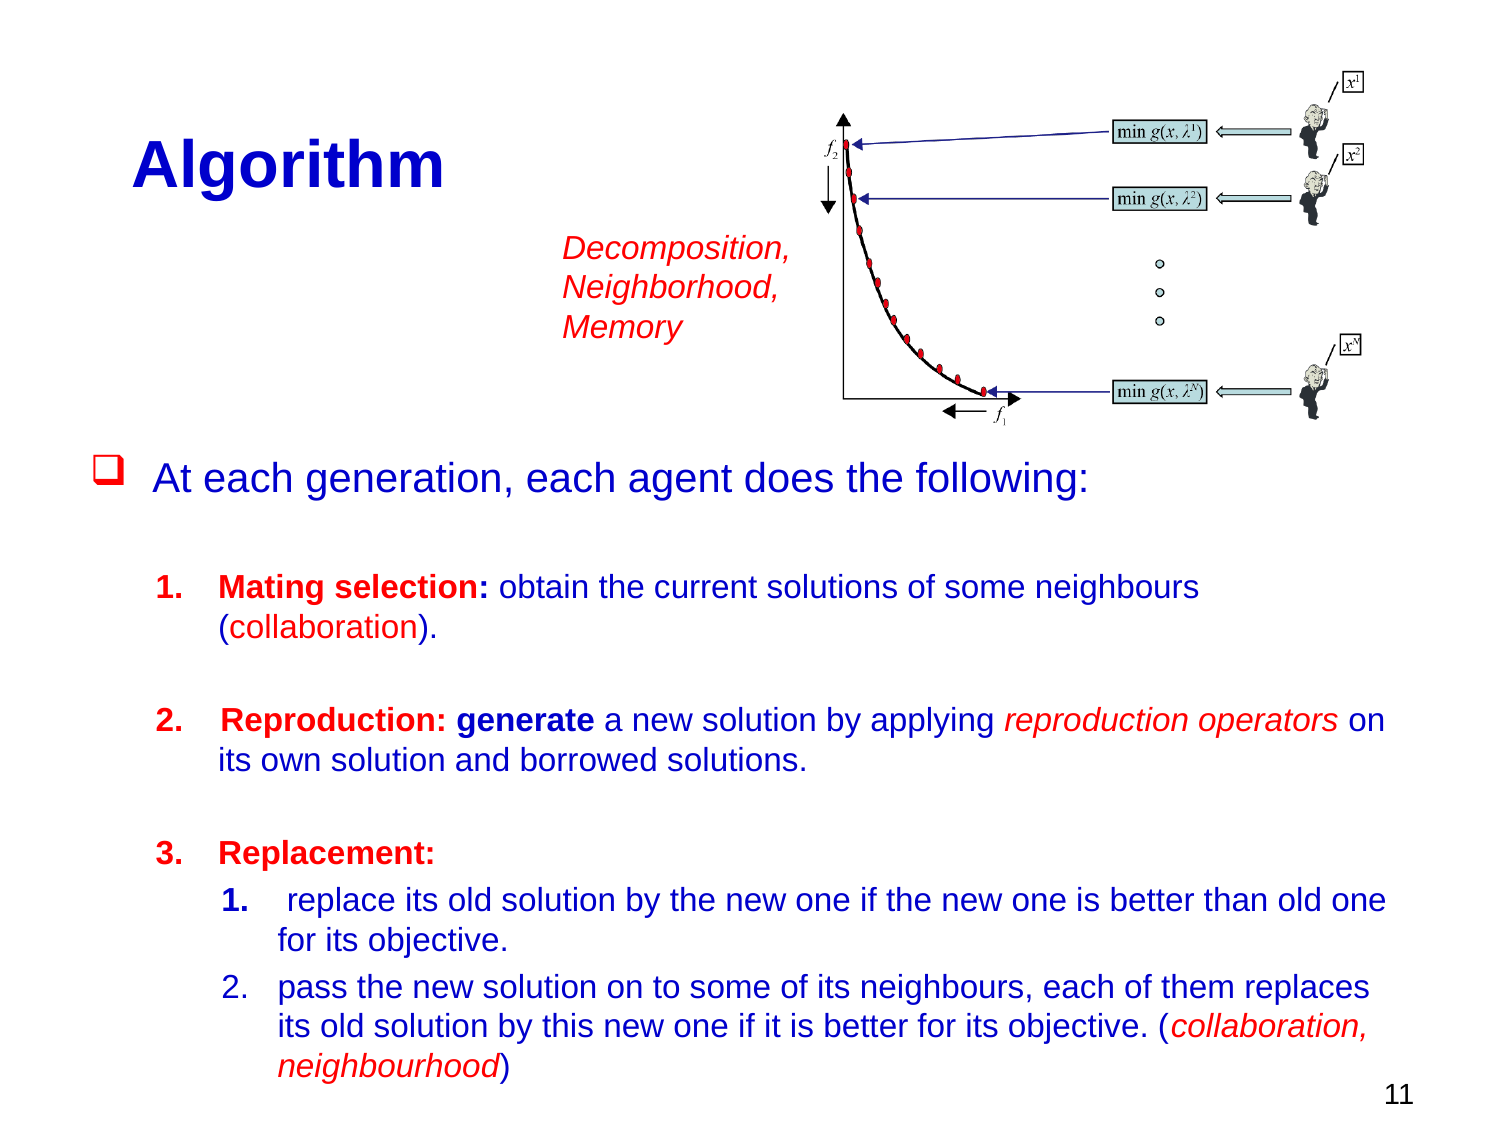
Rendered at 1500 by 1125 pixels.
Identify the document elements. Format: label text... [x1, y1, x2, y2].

slide_number 11 [1198, 1067, 1500, 1125]
text_box Decomposition, Neighborhood, Memory [547, 218, 807, 353]
text_box Algorithm [116, 113, 468, 208]
list At each generation, each agent does the following: Mating selection: obtain the current solutions of some neighbours (collaboration). 2. Reproduction: generate a new solution by applying reproduction operators on its own solution and borrowed solutions. Replacement: replace its old solution by the new one if the new one is better than old one for its objective. pass the new solution on to some of its neighbours, each of them replaces its old solution by this new one if it is better for its objective. (collaboration, neighbourhood) [75, 316, 1425, 1059]
picture [820, 66, 1365, 431]
